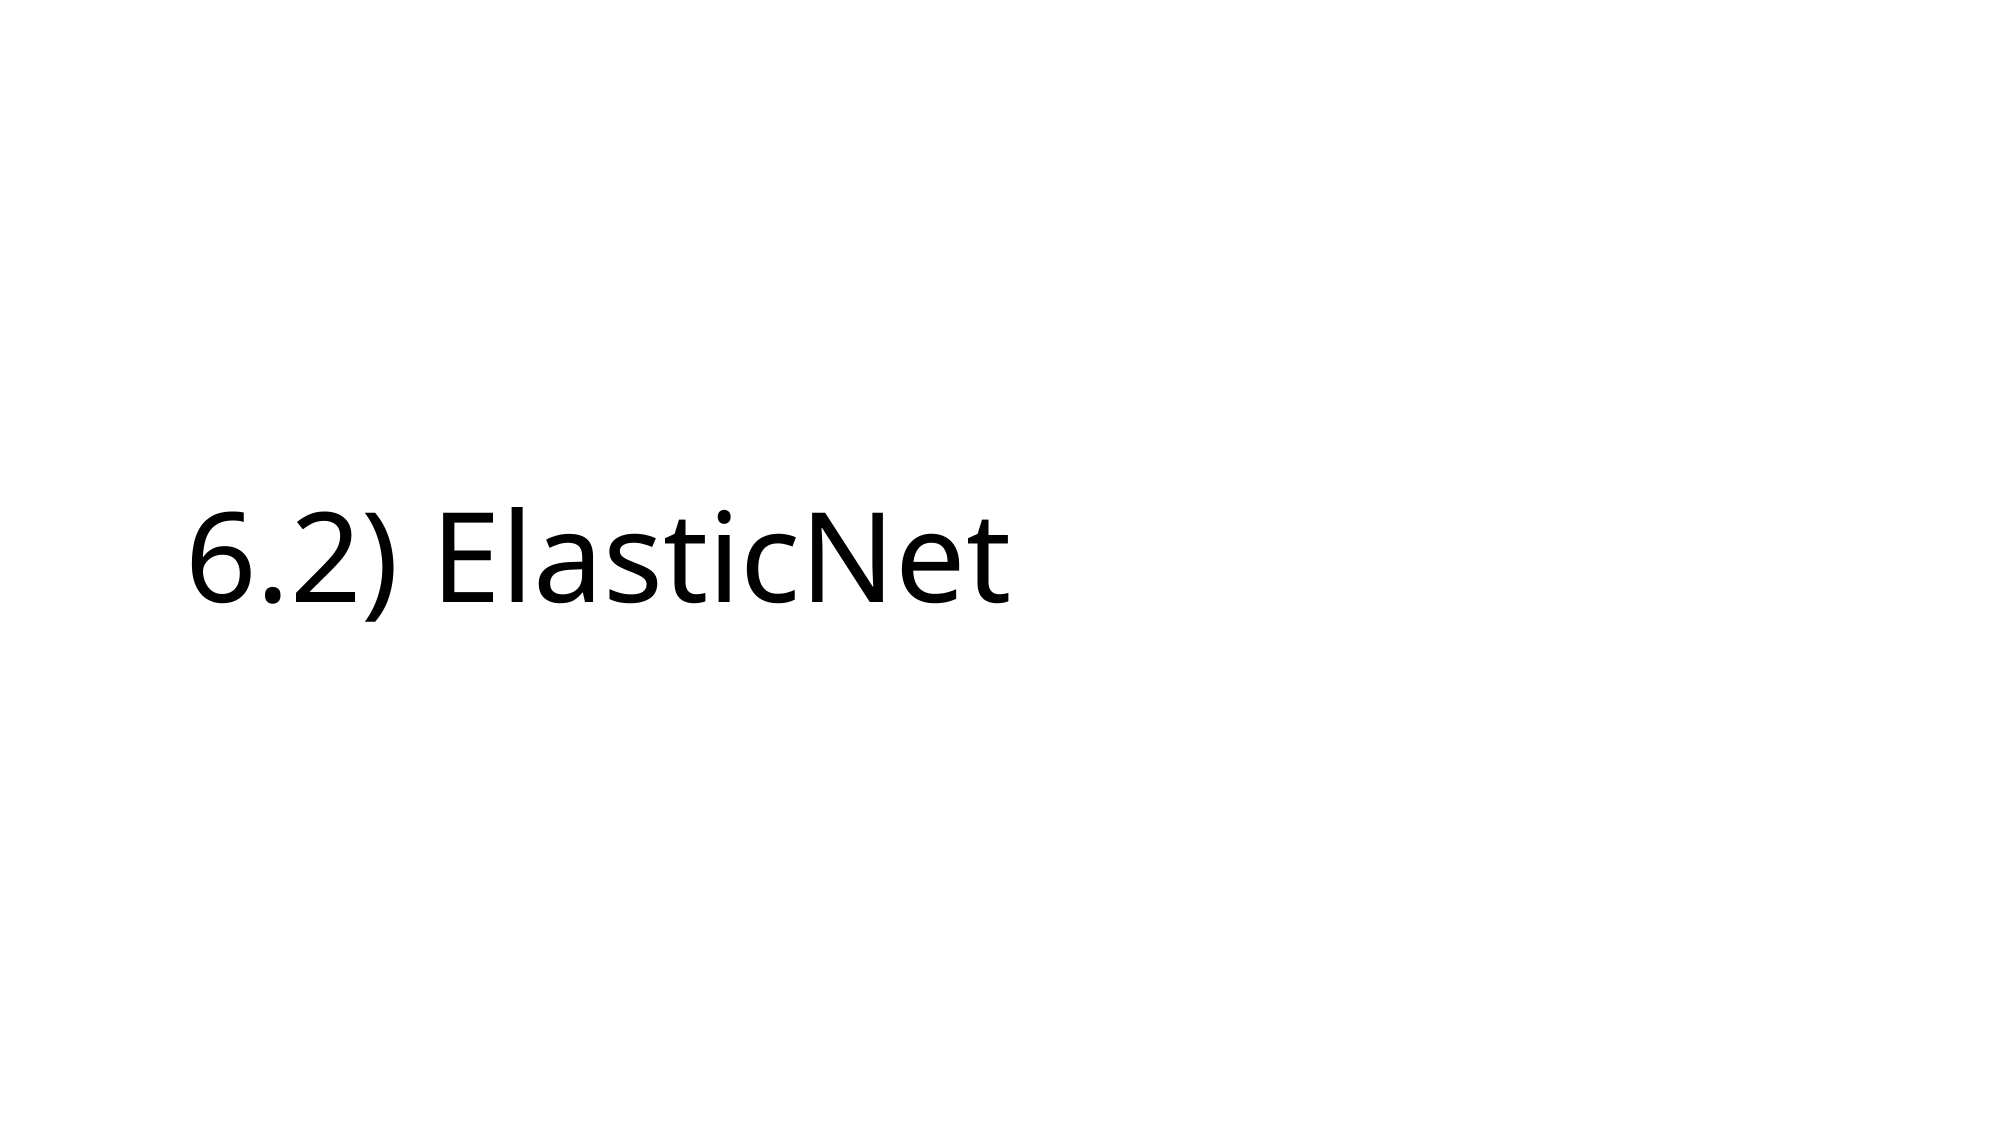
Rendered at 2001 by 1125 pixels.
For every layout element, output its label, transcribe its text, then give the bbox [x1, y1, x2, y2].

title 6.2) ElasticNet [169, 366, 1670, 759]
